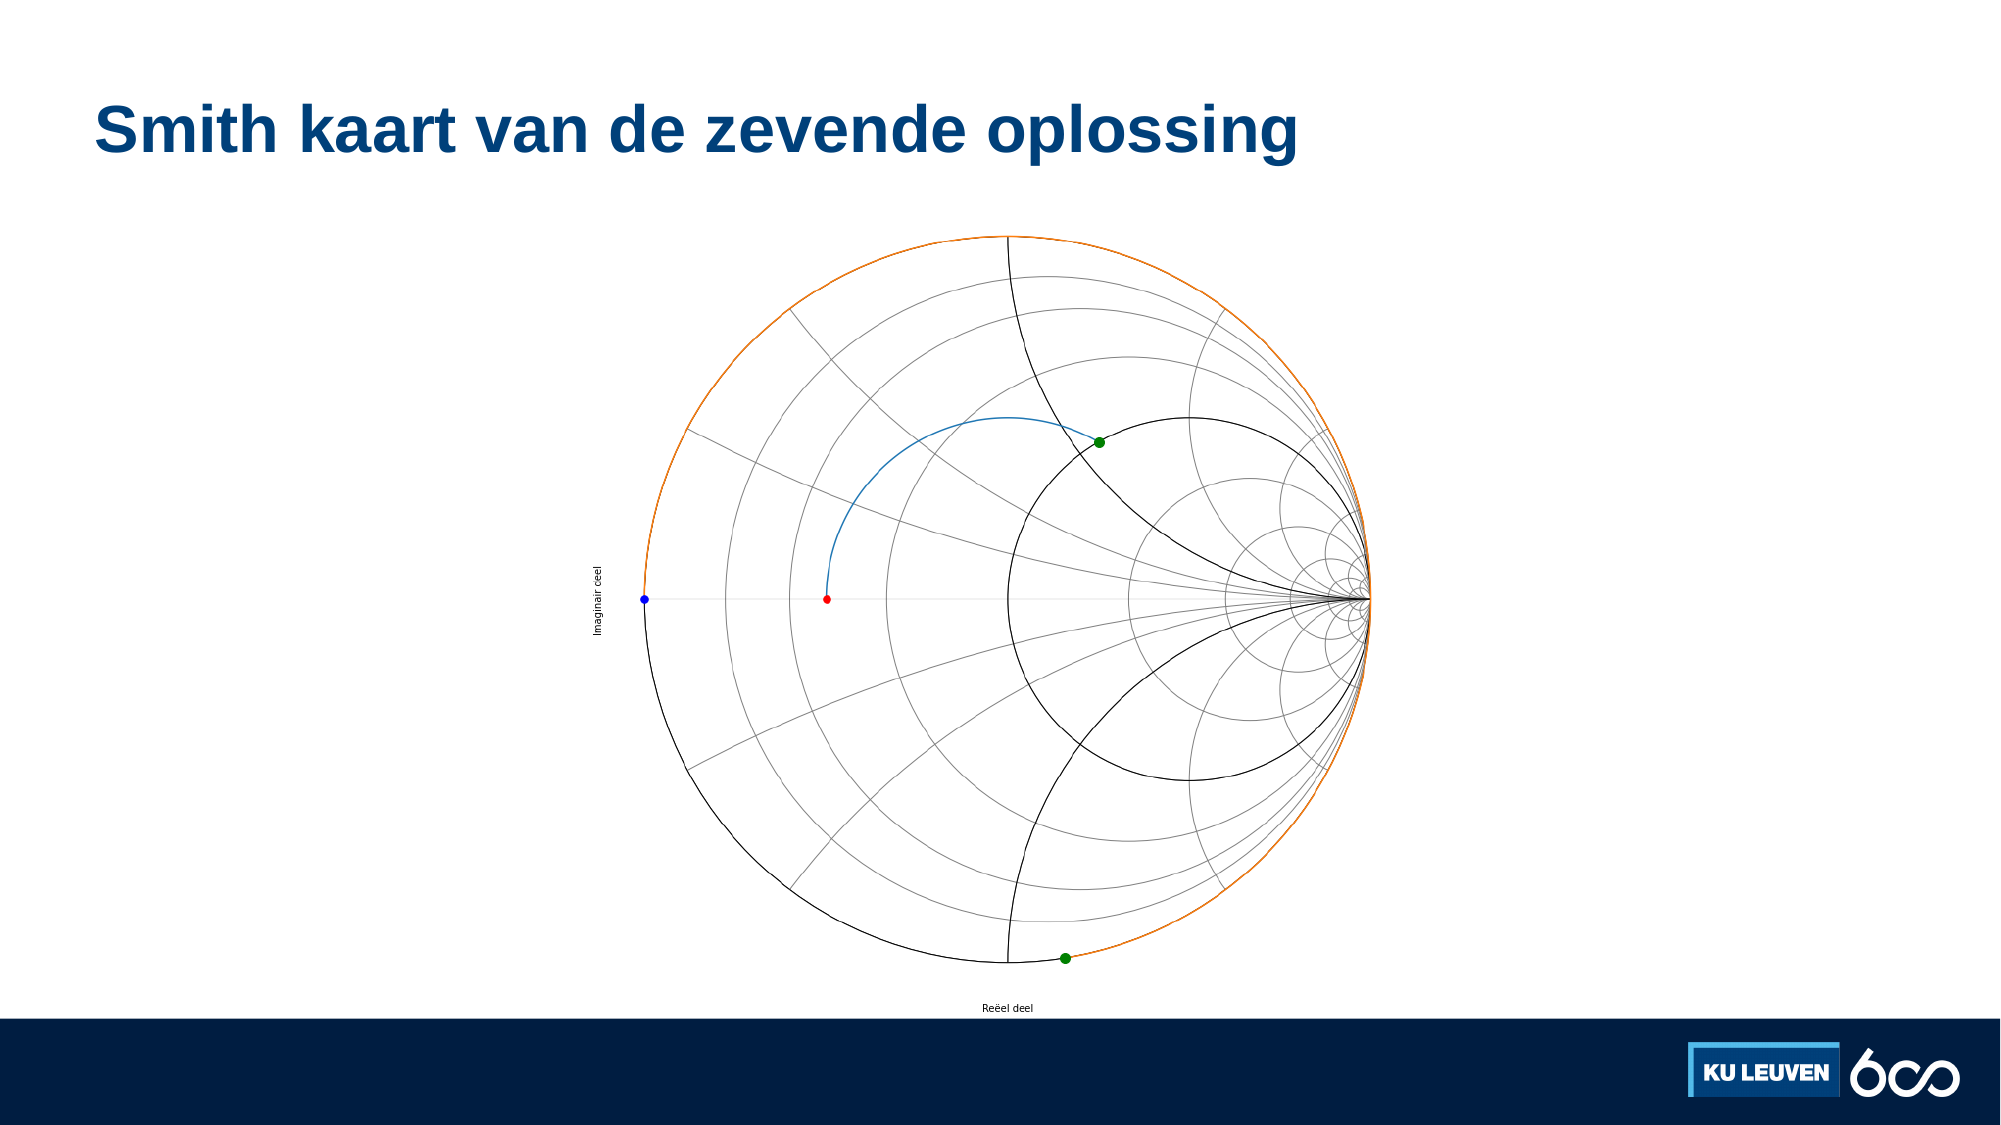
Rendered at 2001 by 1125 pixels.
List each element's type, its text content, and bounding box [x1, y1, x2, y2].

picture [1688, 1042, 1960, 1097]
title Smith kaart van de zevende oplossing [94, 94, 1900, 186]
picture [587, 193, 1413, 1019]
